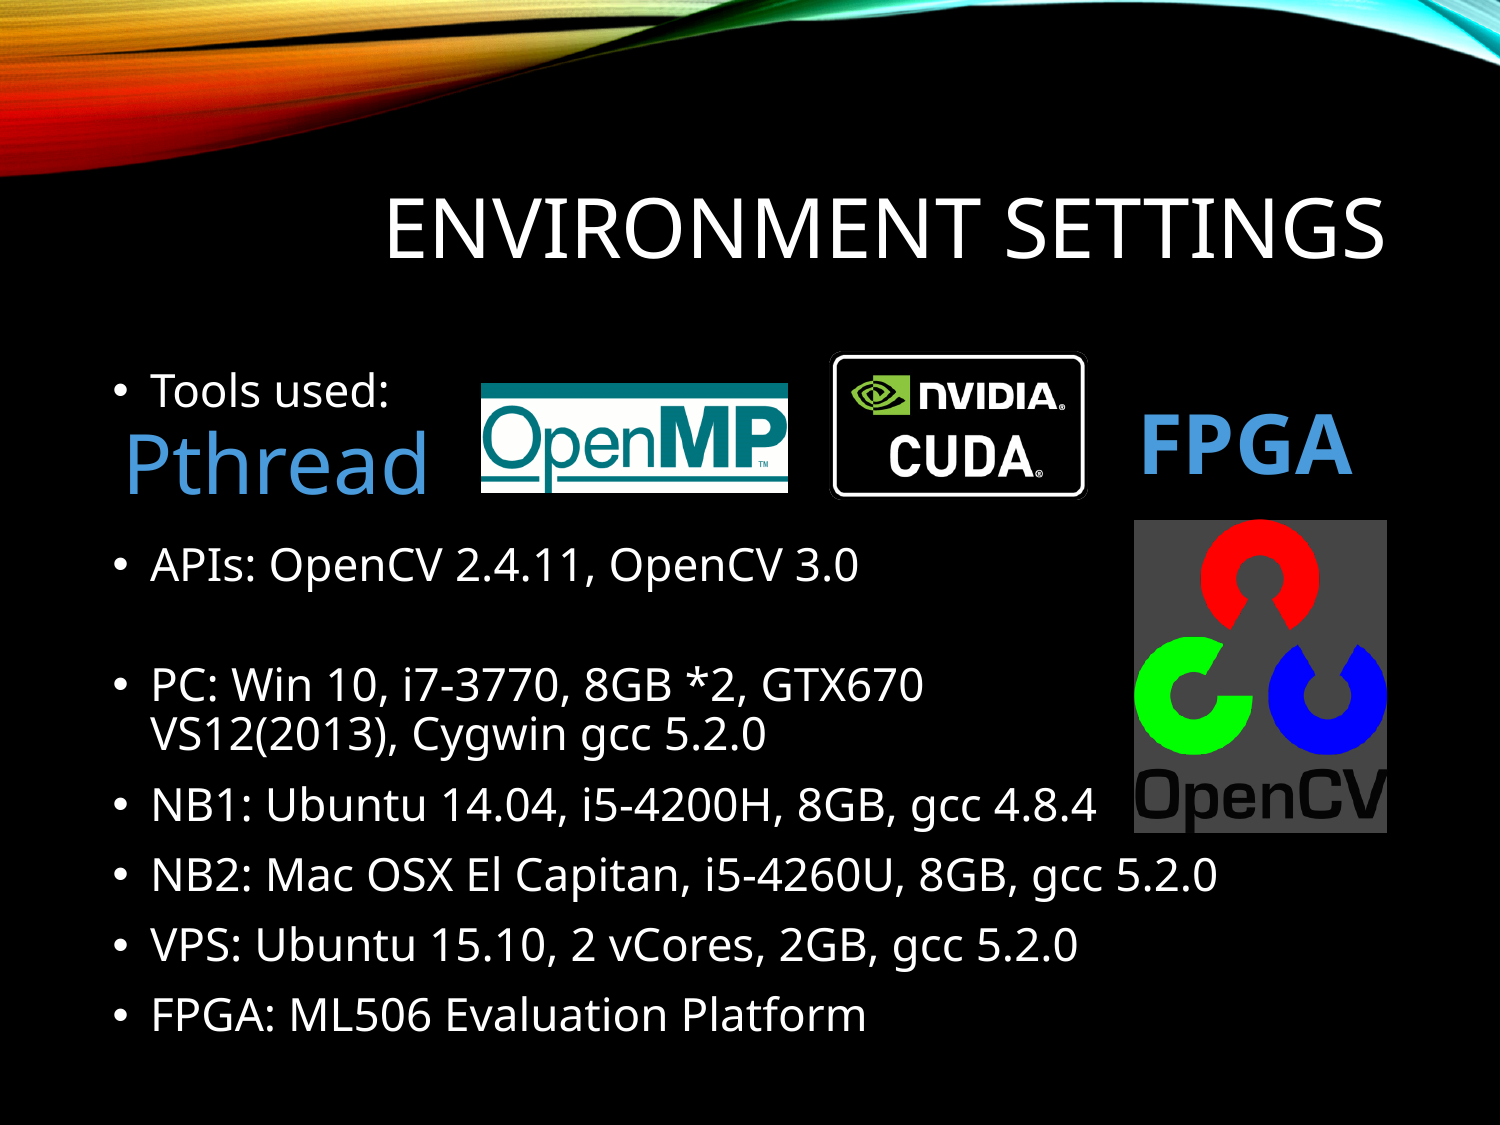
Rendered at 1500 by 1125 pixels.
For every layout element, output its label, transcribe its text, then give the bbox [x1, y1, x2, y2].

picture [480, 383, 788, 494]
picture [1133, 519, 1388, 833]
picture [0, 0, 1500, 178]
list Tools used: APIs: OpenCV 2.4.11, OpenCV 3.0 PC: Win 10, i7-3770, 8GB *2, GTX670 VS12(2013), Cygwin gcc 5.2.0 NB1: Ubuntu 14.04, i5-4200H, 8GB, gcc 4.8.4 NB2: Mac OSX El Capitan, i5-4260U, 8GB, gcc 5.2.0 VPS: Ubuntu 15.10, 2 vCores, 2GB, gcc 5.2.0 FPGA: ML506 Evaluation Platform [97, 360, 1403, 1088]
text_box Pthread [107, 403, 447, 519]
title Environment Settings [356, 125, 1403, 338]
text_box FPGA [1122, 383, 1369, 499]
picture [829, 351, 1089, 500]
